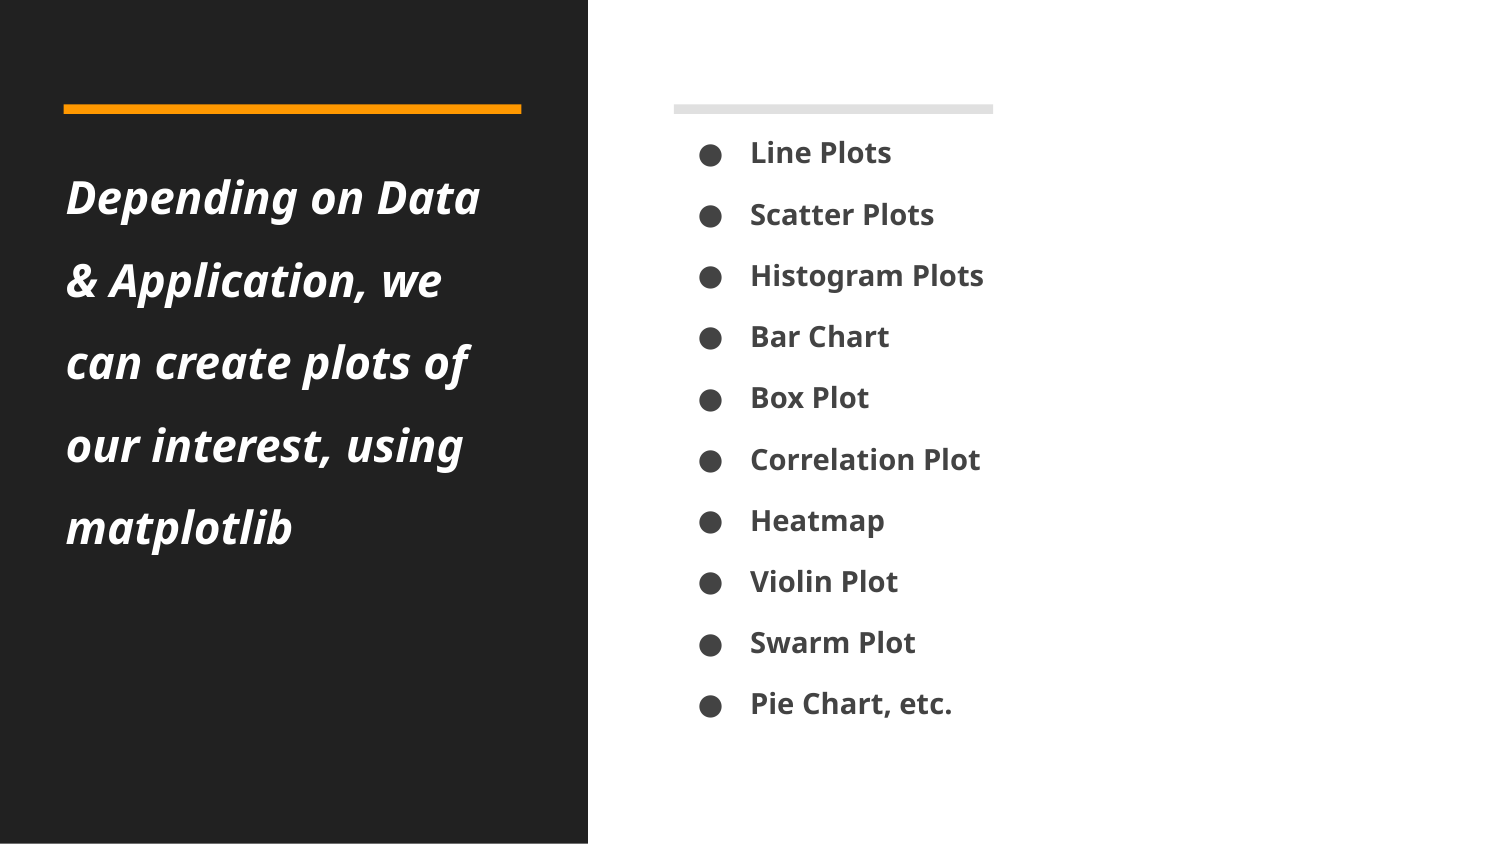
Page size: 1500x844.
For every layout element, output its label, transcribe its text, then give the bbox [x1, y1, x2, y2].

list Line Plots Scatter Plots Histogram Plots Bar Chart Box Plot Correlation Plot Heatmap Violin Plot Swarm Plot Pie Chart, etc. [659, 126, 1467, 752]
title Depending on Data & Application, we can create plots of our interest, using matplotlib [50, 126, 521, 743]
